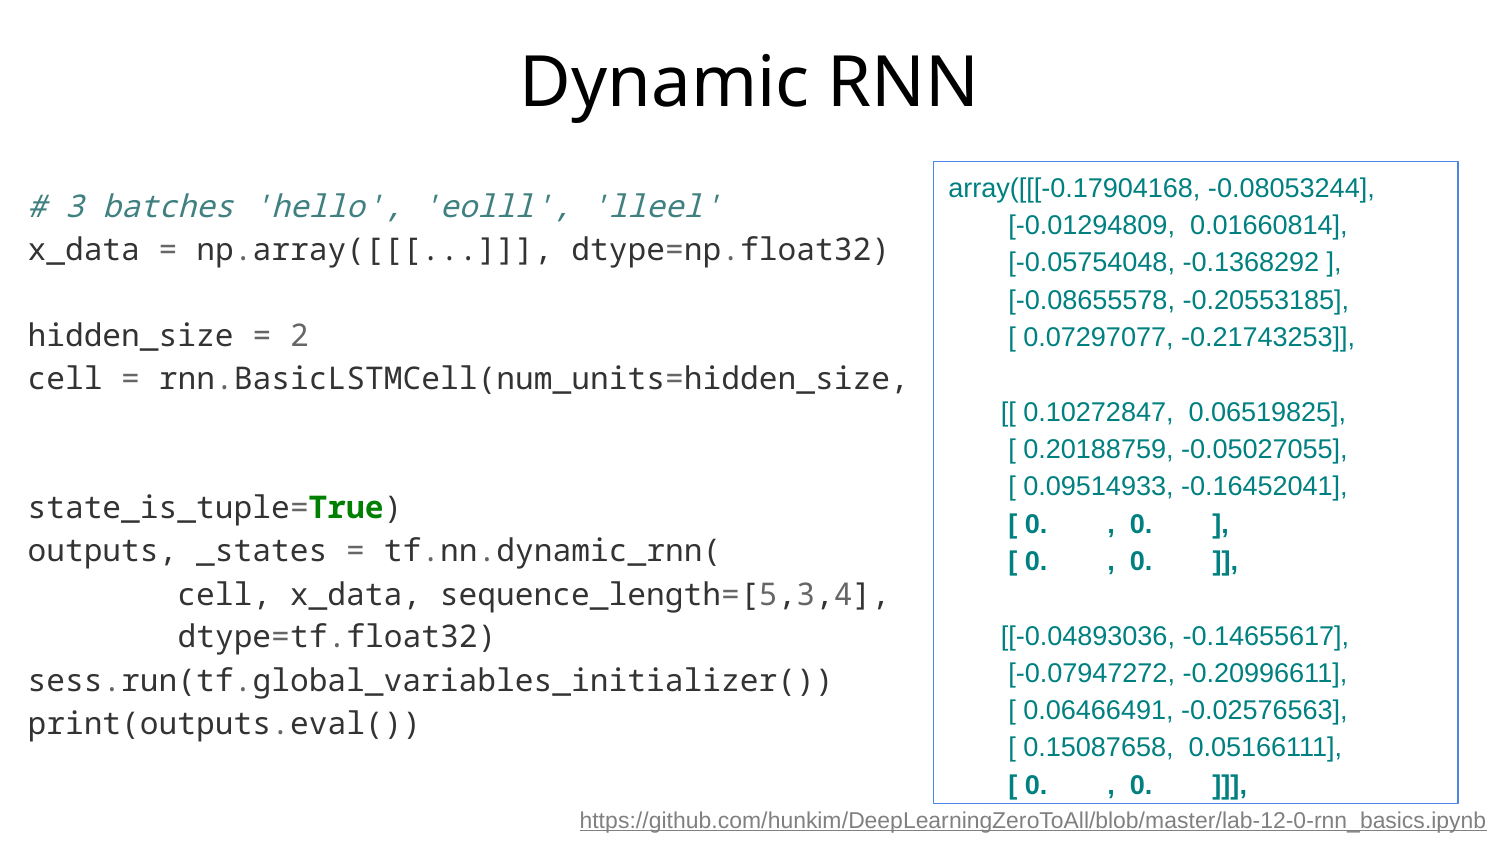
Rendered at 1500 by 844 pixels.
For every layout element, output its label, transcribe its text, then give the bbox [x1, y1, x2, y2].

text_box # 3 batches 'hello', 'eolll', 'lleel' x_data = np.array([[[...]]], dtype=np.float32) hidden_size = 2 cell = rnn.BasicLSTMCell(num_units=hidden_size, state_is_tuple=True) outputs, _states = tf.nn.dynamic_rnn( cell, x_data, sequence_length=[5,3,4], dtype=tf.float32) sess.run(tf.global_variables_initializer()) print(outputs.eval()) [12, 182, 933, 739]
text_box https://github.com/hunkim/DeepLearningZeroToAll/blob/master/lab-12-0-rnn_basics.ipynb [564, 764, 1500, 844]
text_box array([[[-0.17904168, -0.08053244], [-0.01294809, 0.01660814], [-0.05754048, -0.1368292 ], [-0.08655578, -0.20553185], [ 0.07297077, -0.21743253]], [[ 0.10272847, 0.06519825], [ 0.20188759, -0.05027055], [ 0.09514933, -0.16452041], [ 0. , 0. ], [ 0. , 0. ]], [[-0.04893036, -0.14655617], [-0.07947272, -0.20996611], [ 0.06466491, -0.02576563], [ 0.15087658, 0.05166111], [ 0. , 0. ]]], [933, 161, 1458, 764]
title Dynamic RNN [0, 21, 1500, 134]
